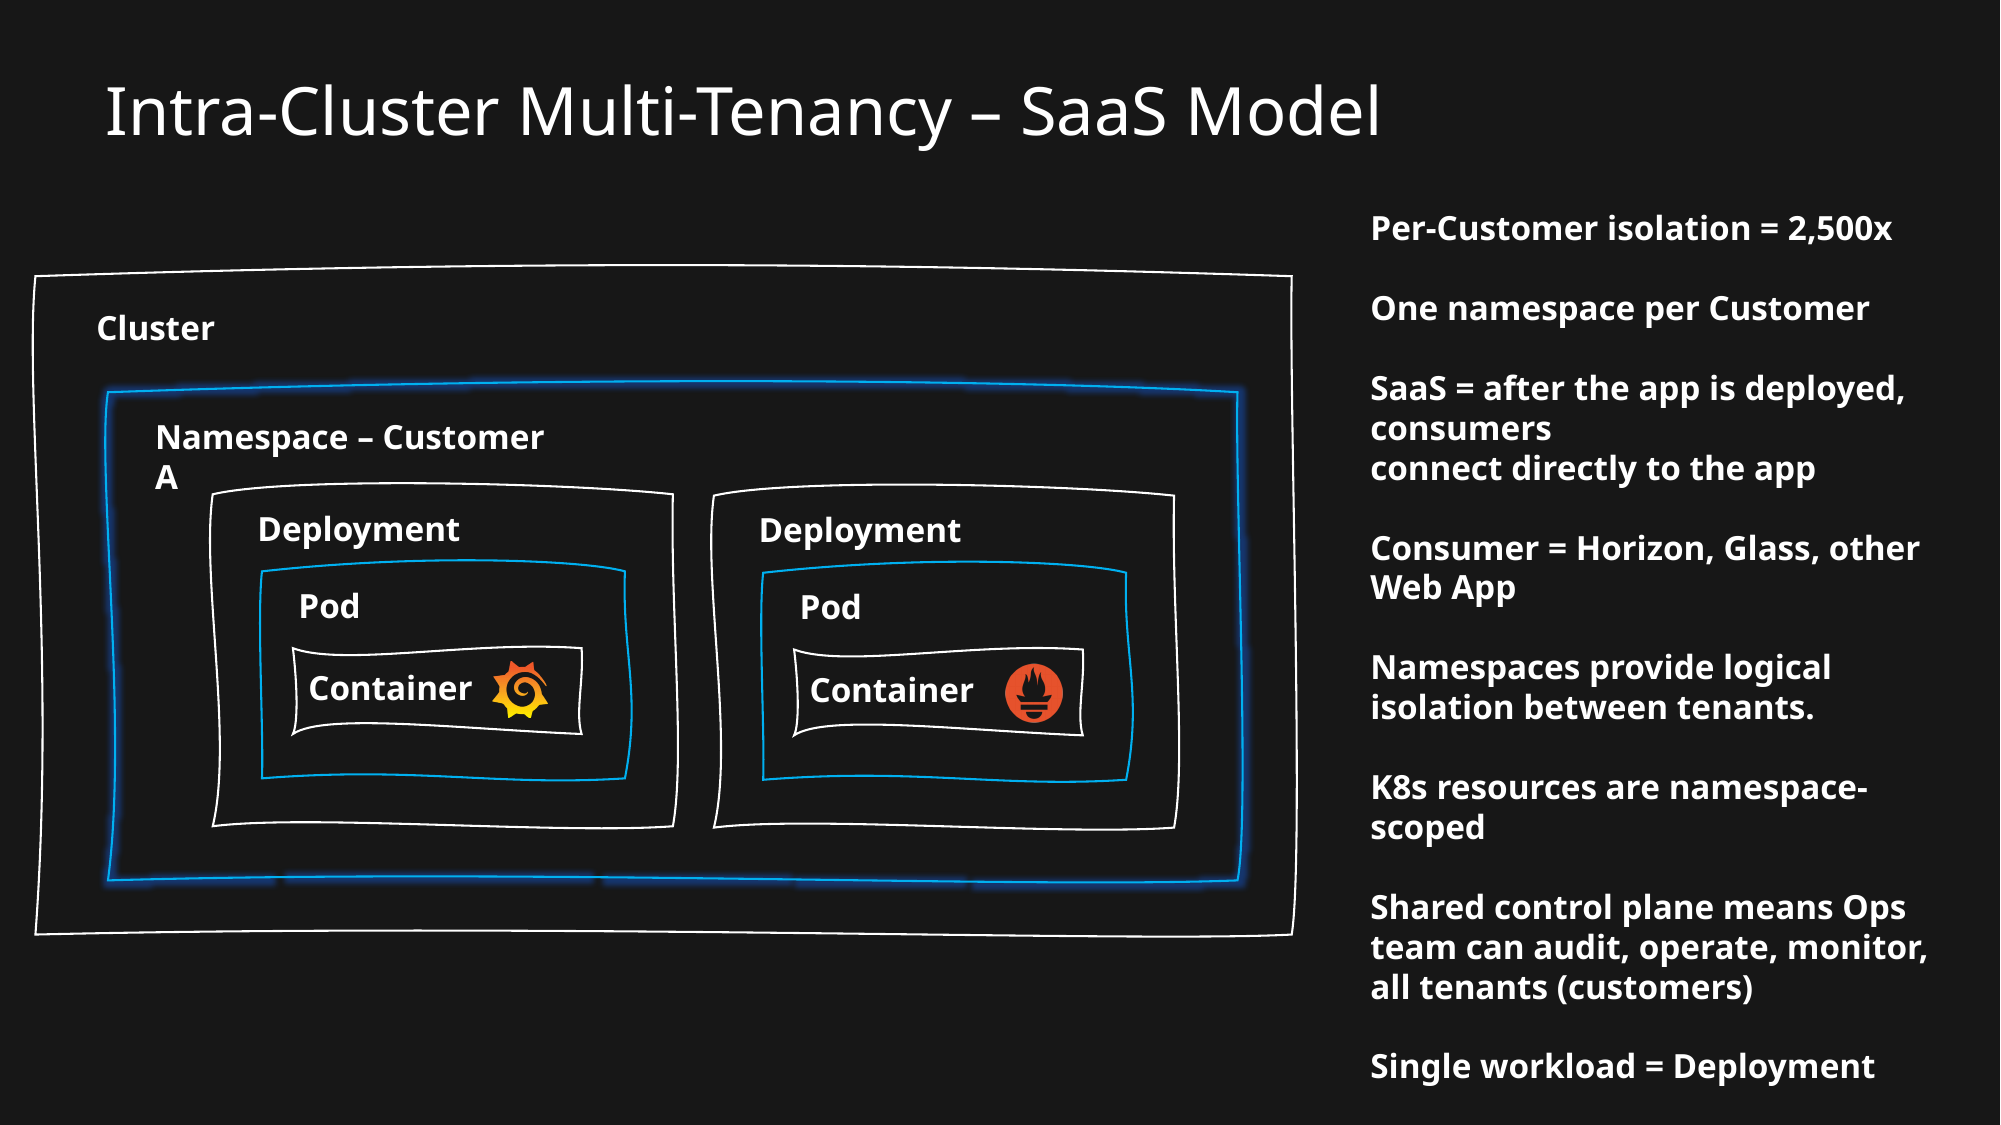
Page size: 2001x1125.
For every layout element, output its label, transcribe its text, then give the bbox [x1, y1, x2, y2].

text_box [35, 276, 1292, 935]
text_box Per-Customer isolation = 2,500x One namespace per Customer SaaS = after the app is deployed, consumers connect directly to the app Consumer = Horizon, Glass, other Web App Namespaces provide logical isolation between tenants. K8s resources are namespace-scoped Shared control plane means Ops team can audit, operate, monitor, all tenants (customers) Single workload = Deployment [1355, 199, 1965, 1093]
text_box Intra-Cluster Multi-Tenancy – SaaS Model [90, 61, 1517, 157]
